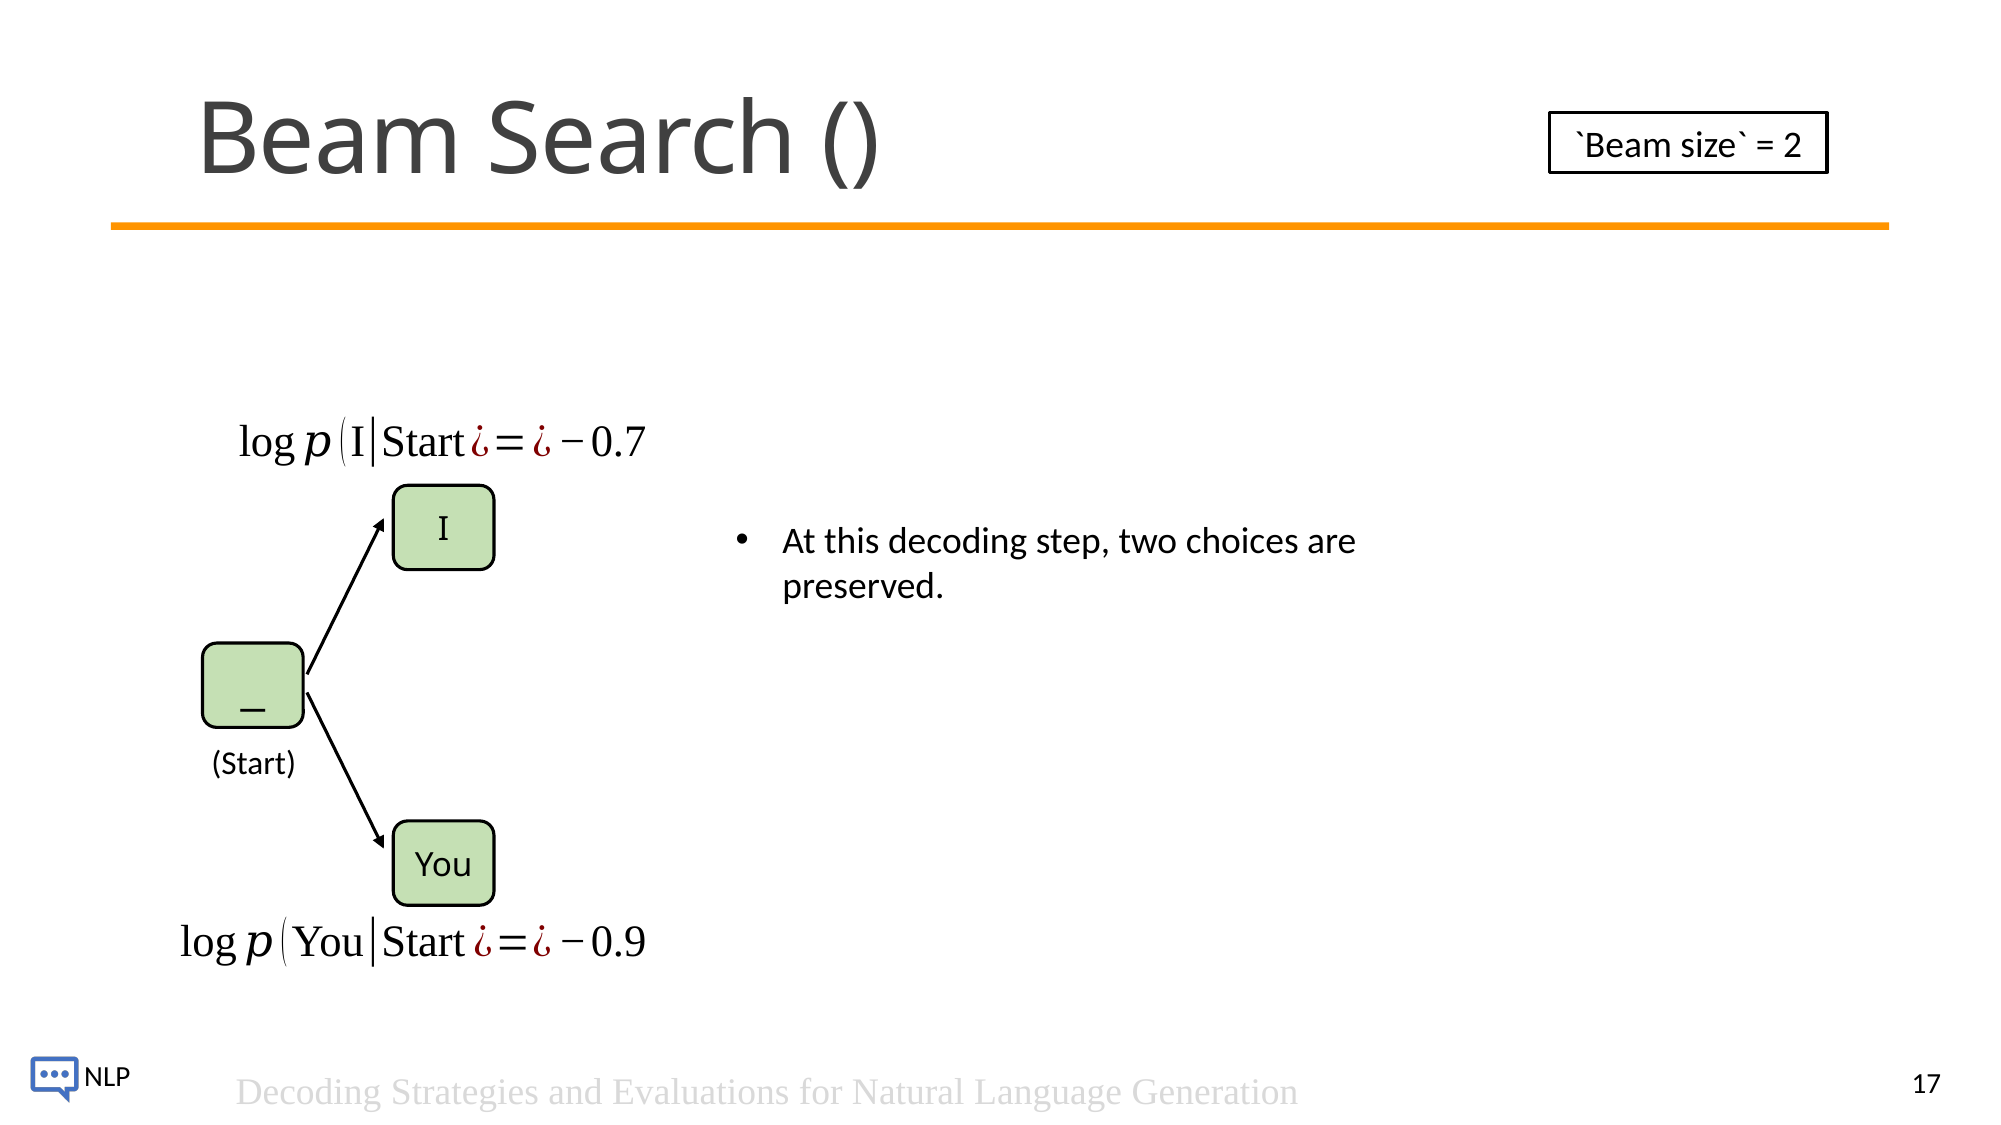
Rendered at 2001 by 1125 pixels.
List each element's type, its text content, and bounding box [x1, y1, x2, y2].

picture [23, 1047, 86, 1110]
text_box `Beam size` = 2 [1549, 112, 1827, 173]
slide_number 17 [1740, 1052, 1957, 1113]
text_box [306, 691, 385, 850]
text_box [306, 517, 385, 675]
text_box _ [201, 641, 305, 729]
text_box I [392, 484, 496, 571]
text_box (Start) [189, 733, 303, 789]
text_box At this decoding step, two choices are preserved. [720, 509, 1543, 614]
text_box You [392, 819, 496, 907]
text_box Decoding Strategies and Evaluations for Natural Language Generation [220, 1059, 1349, 1120]
